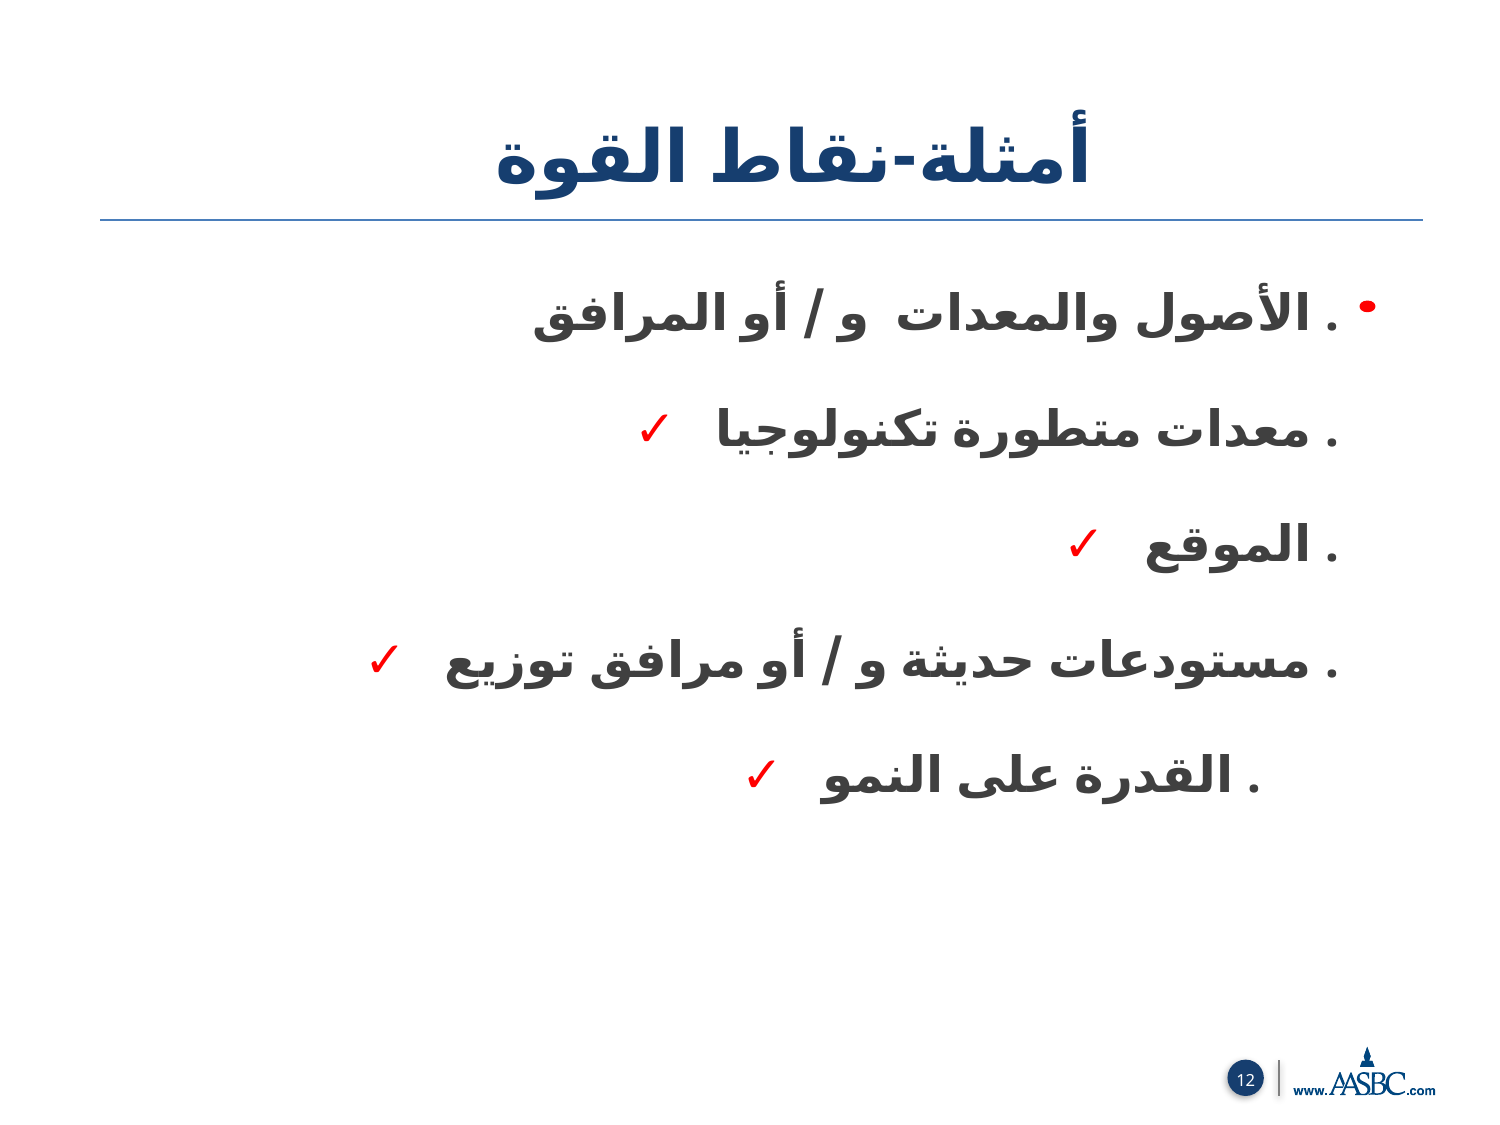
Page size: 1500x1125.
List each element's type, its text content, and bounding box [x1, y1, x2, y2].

text_box الأصول والمعدات و / أو المرافق . ✓ معدات متطورة تكنولوجيا . ✓ الموقع . ✓ مستودعات حديثة و / أو مرافق توزيع . ✓ القدرة على النمو . [101, 256, 1354, 941]
text_box أمثلة-نقاط القوة [88, 101, 1500, 256]
text_box [1359, 300, 1376, 313]
